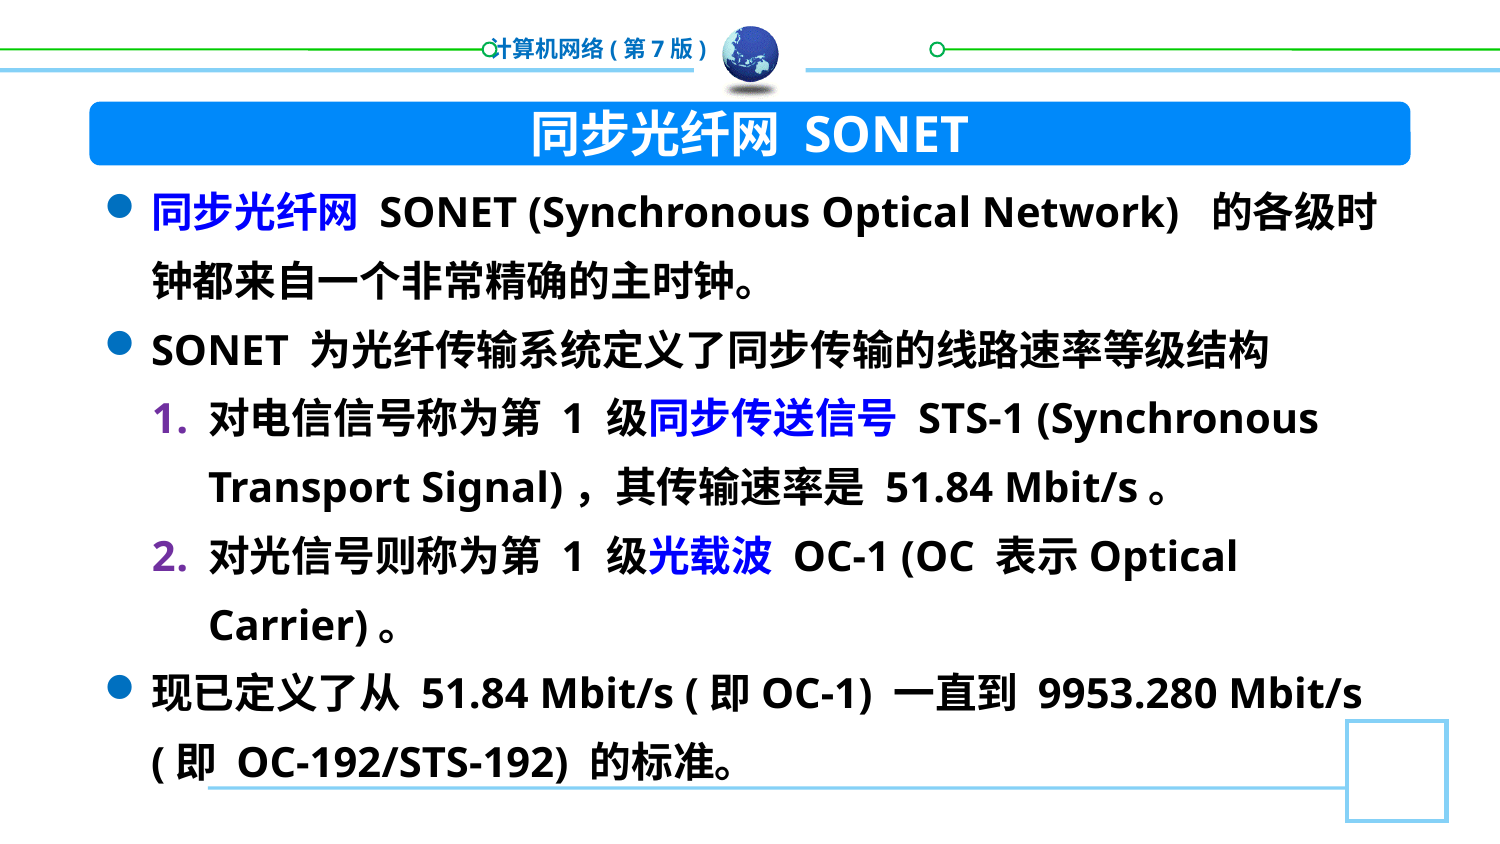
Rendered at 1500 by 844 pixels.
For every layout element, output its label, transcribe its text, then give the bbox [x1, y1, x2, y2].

picture [720, 24, 780, 94]
text_box 同步光纤网 SONET (Synchronous Optical Network) 的各级时钟都来自一个非常精确的主时钟。 SONET 为光纤传输系统定义了同步传输的线路速率等级结构 对电信信号称为第 1 级同步传送信号 STS-1 (Synchronous Transport Signal)，其传输速率是 51.84 Mbit/s。 对光信号则称为第 1 级光载波 OC-1 (OC 表示Optical Carrier)。 现已定义了从 51.84 Mbit/s (即OC-1) 一直到 9953.280 Mbit/s (即 OC-192/STS-192) 的标准。 [89, 159, 1411, 794]
text_box [89, 101, 515, 159]
text_box [984, 101, 1411, 159]
text_box 同步光纤网 SONET [515, 94, 984, 159]
